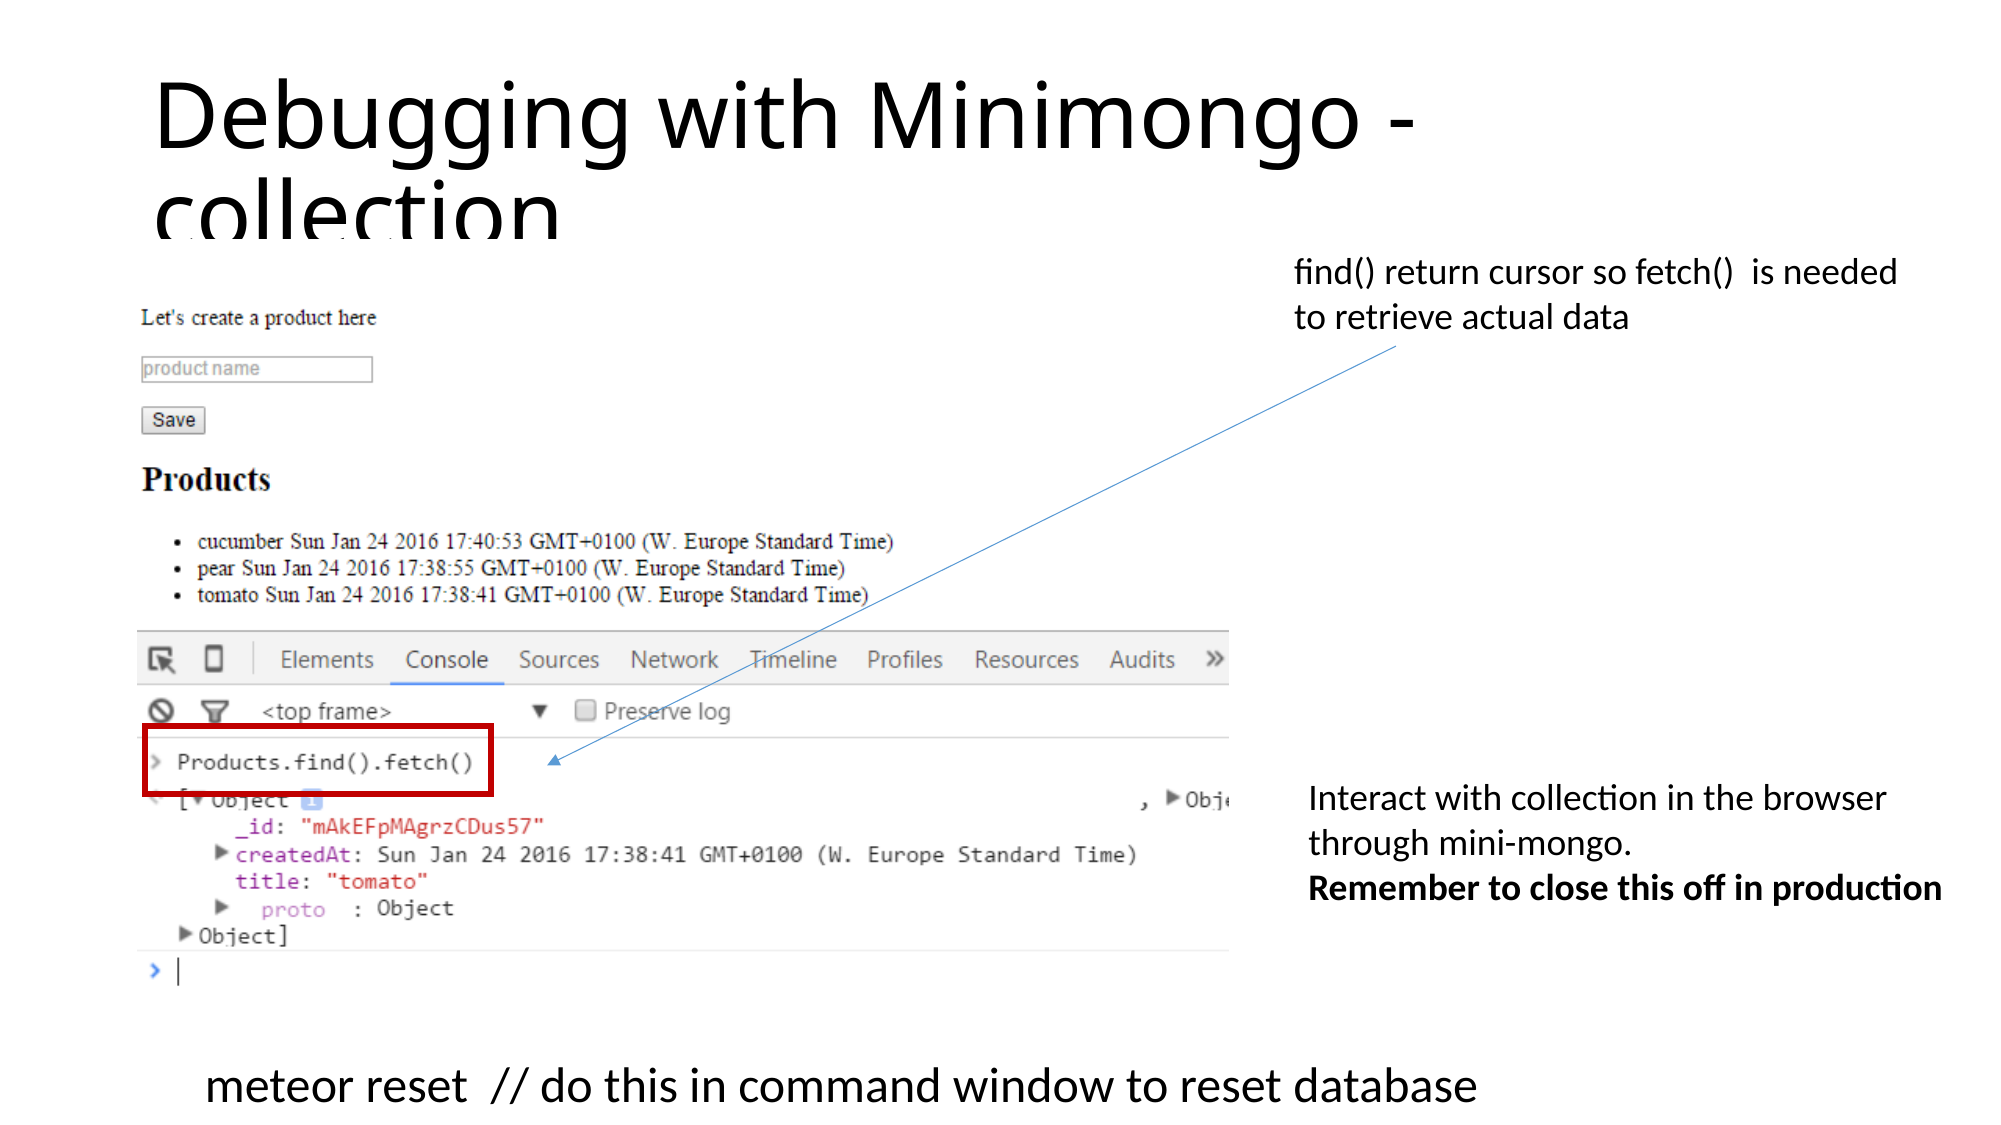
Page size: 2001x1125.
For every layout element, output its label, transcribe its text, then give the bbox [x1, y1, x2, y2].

text_box Interact with collection in the browser through mini-mongo. Remember to close this off in production [1293, 765, 1959, 916]
picture [137, 239, 1229, 1080]
text_box find() return cursor so fetch() is needed to retrieve actual data [1279, 239, 1915, 345]
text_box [547, 346, 1396, 766]
title Debugging with Minimongo - collection [137, 59, 1863, 278]
text_box meteor reset // do this in command window to reset database [190, 1044, 1494, 1120]
